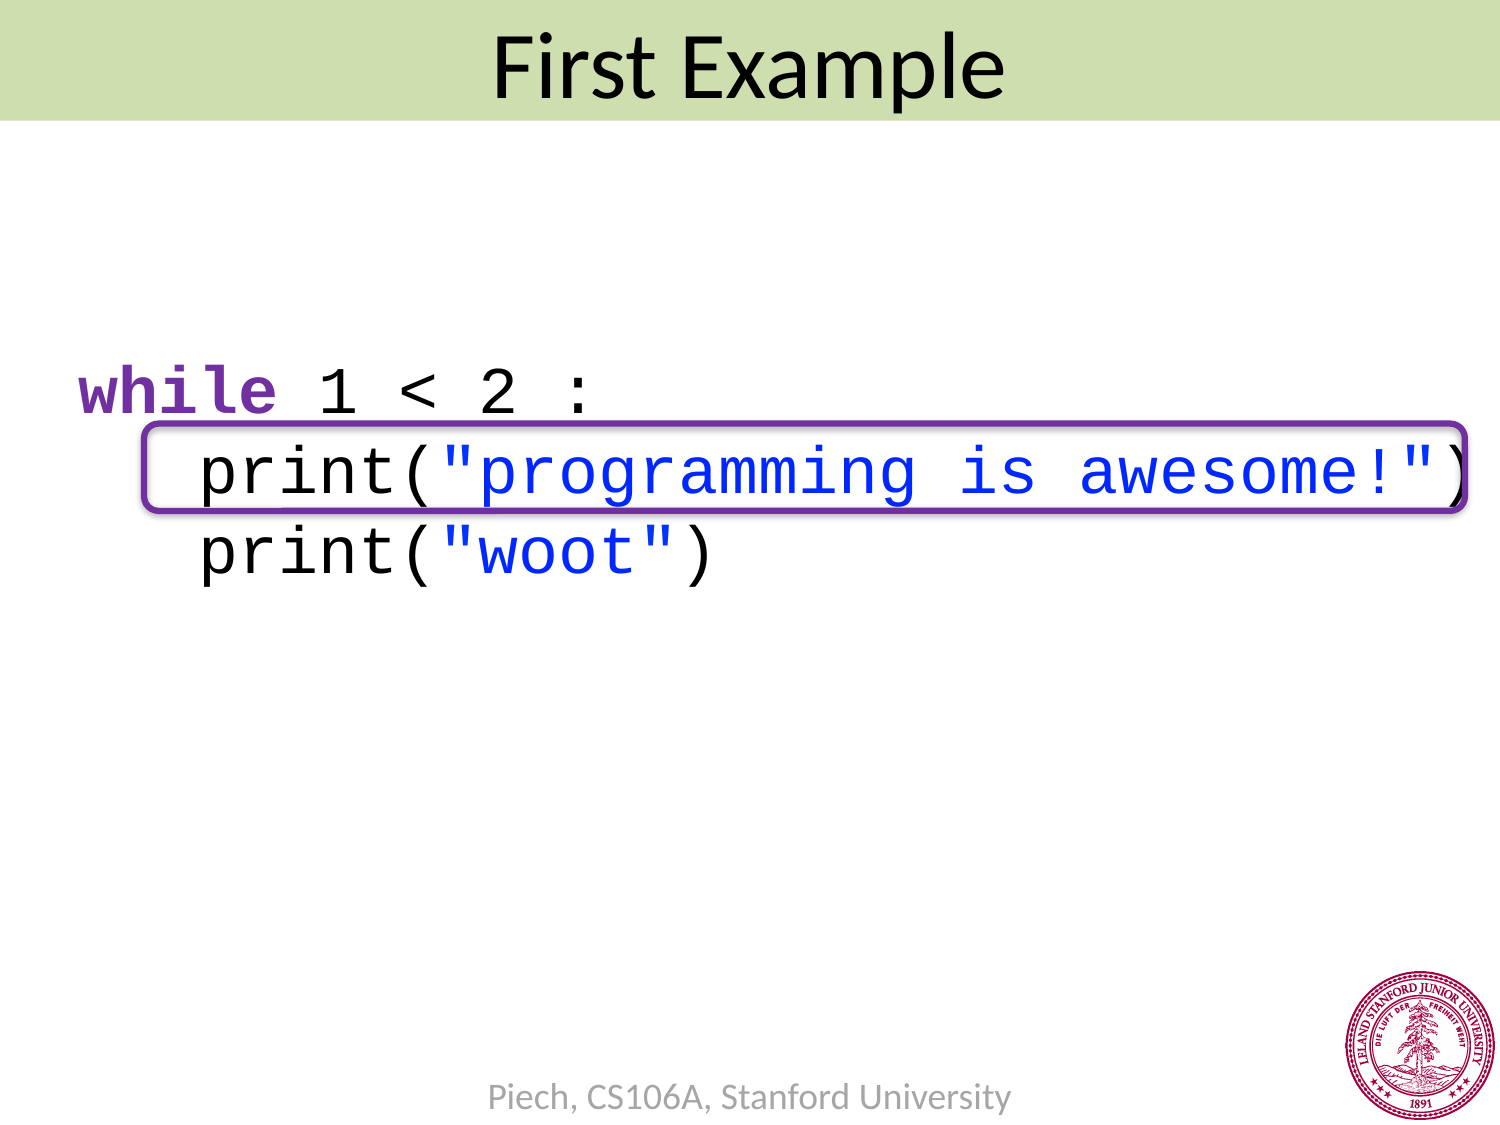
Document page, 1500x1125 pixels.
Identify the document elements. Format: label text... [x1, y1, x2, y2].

picture [1345, 971, 1495, 1120]
text_box First Example [0, 0, 1500, 121]
text_box while 1 < 2 : print("programming is awesome!") print("woot") [64, 339, 1494, 675]
text_box [143, 422, 1466, 512]
